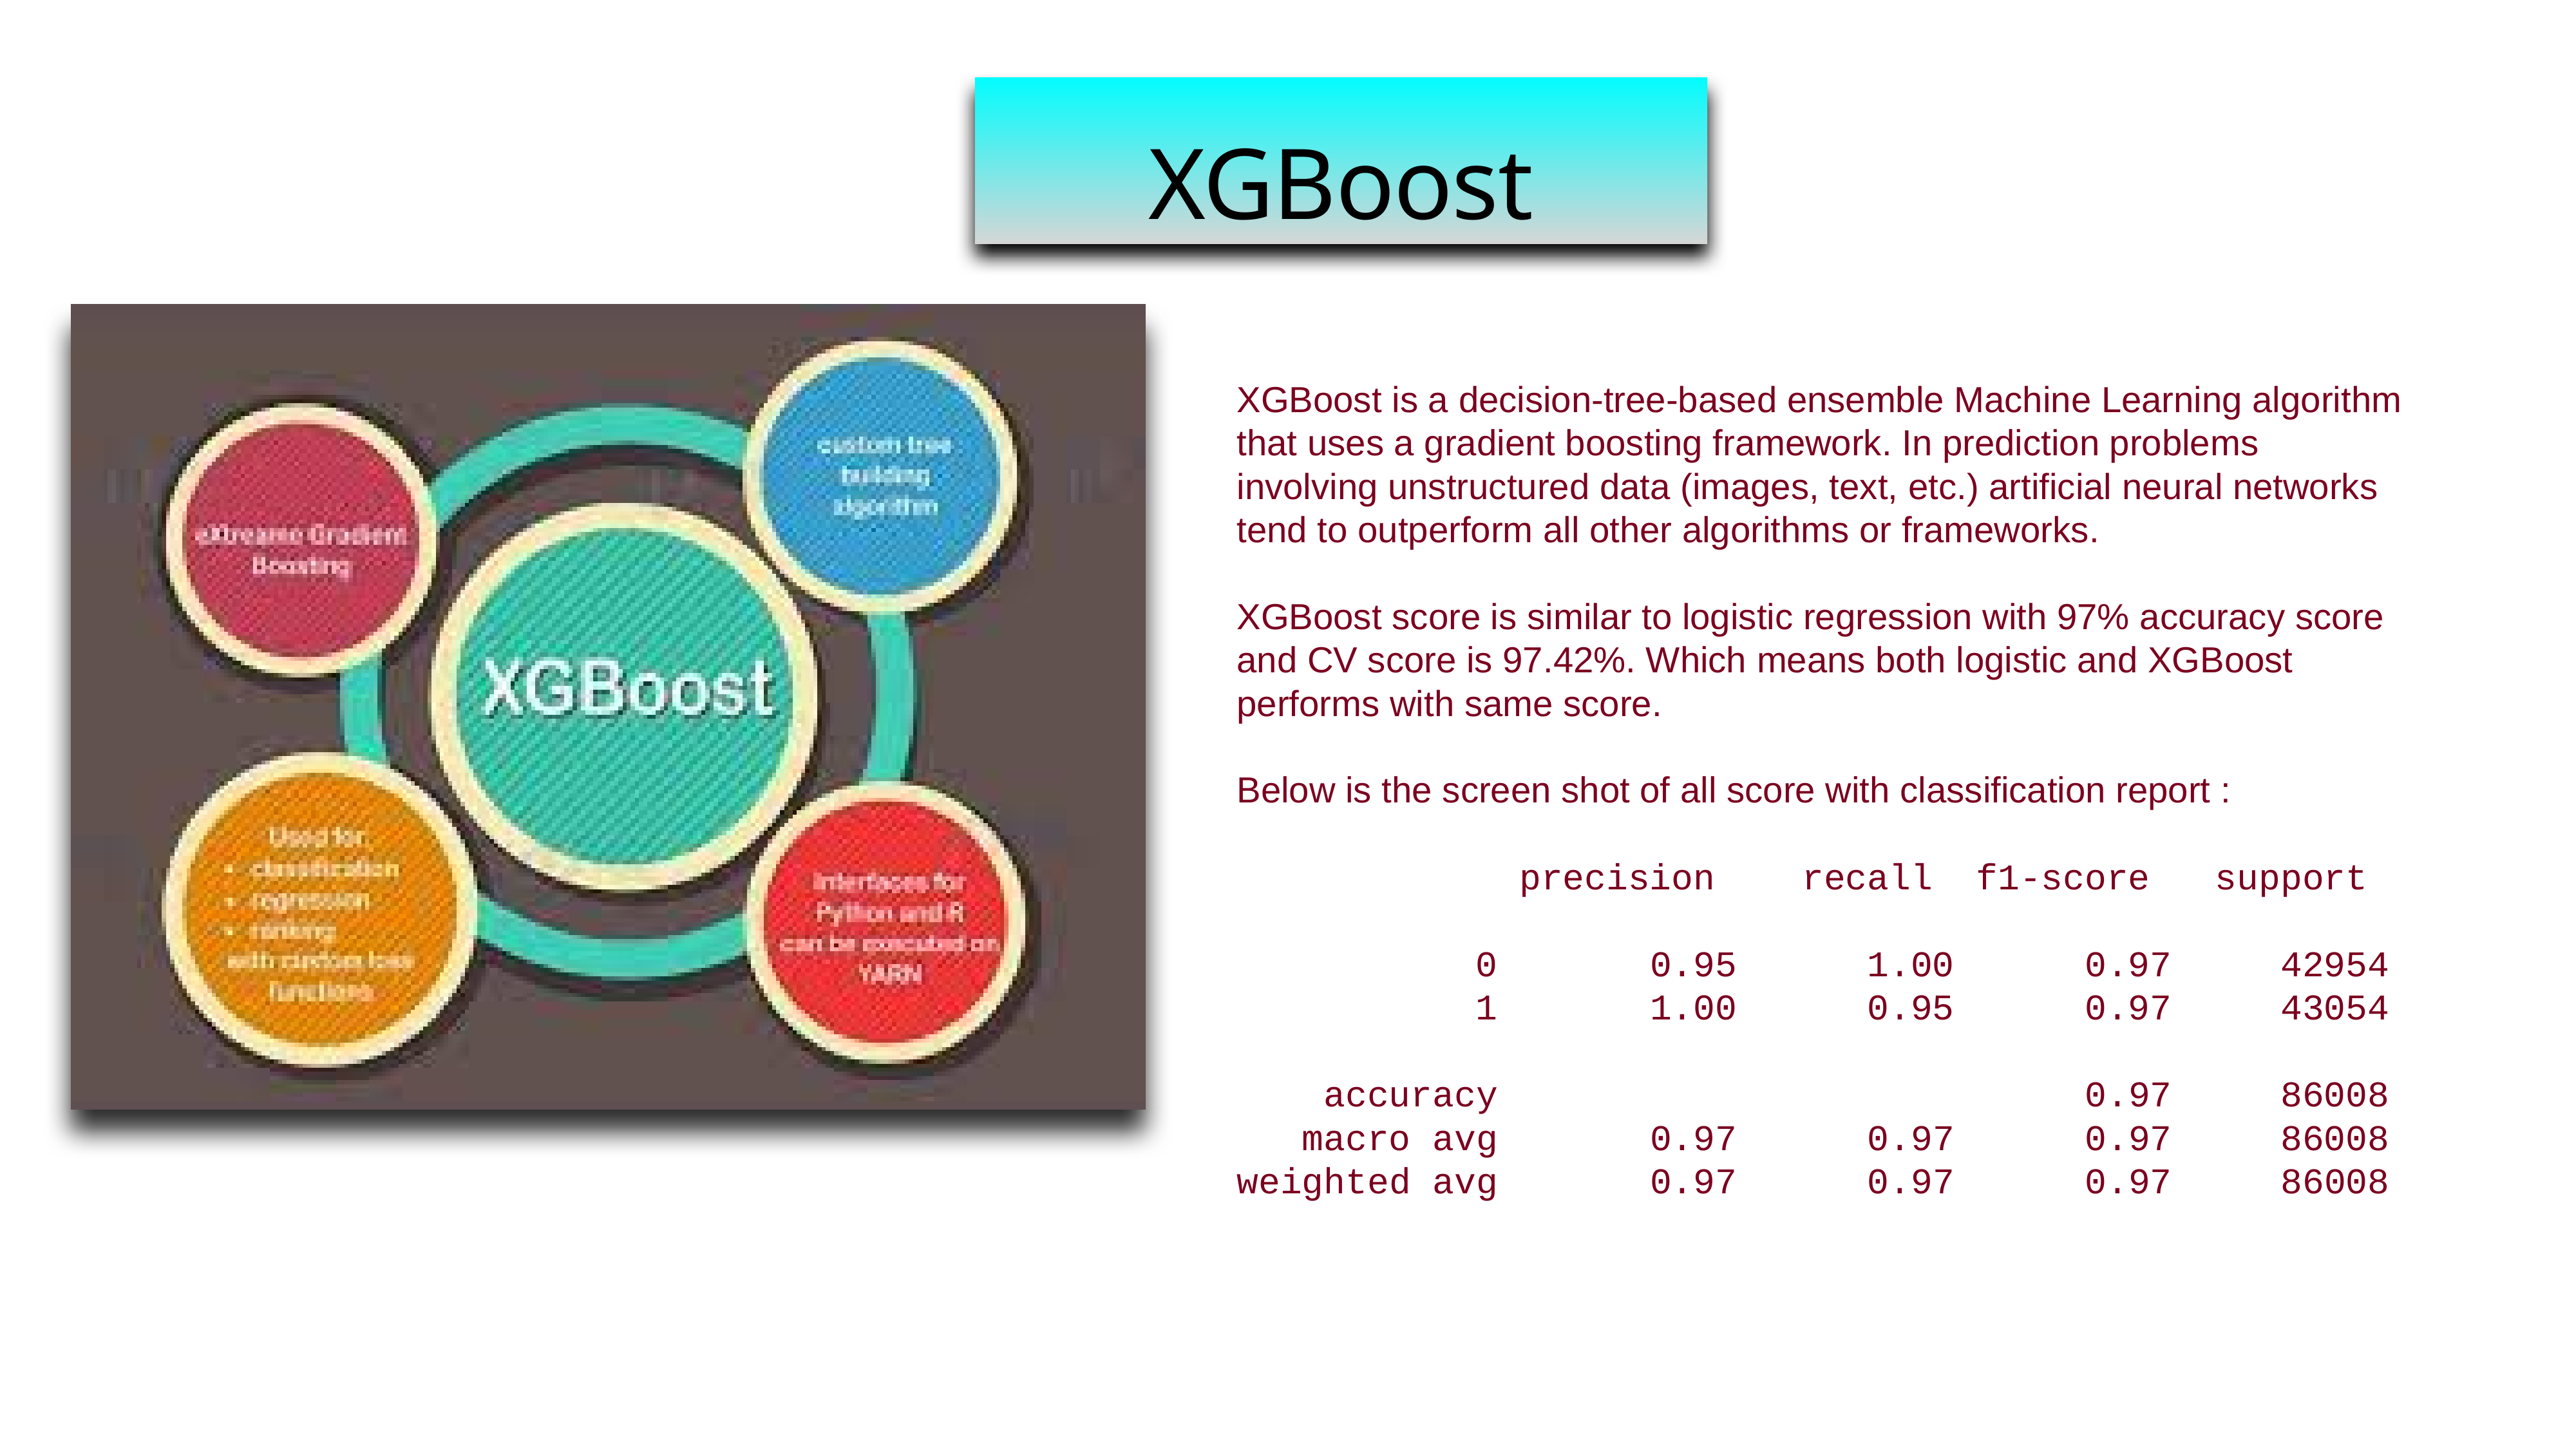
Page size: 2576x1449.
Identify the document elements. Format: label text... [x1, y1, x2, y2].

picture [70, 304, 1146, 1110]
title XGBoost [974, 77, 1708, 244]
list XGBoost is a decision-tree-based ensemble Machine Learning algorithm that uses a gradient boosting framework. In prediction problems involving unstructured data (images, text, etc.) artificial neural networks tend to outperform all other algorithms or frameworks. XGBoost score is similar to logistic regression with 97% accuracy score and CV score is 97.42%. Which means both logistic and XGBoost performs with same score. Below is the screen shot of all score with classification report : precision recall f1-score support 0 0.95 1.00 0.97 42954 1 1.00 0.95 0.97 43054 accuracy 0.97 86008 macro avg 0.97 0.97 0.97 86008 weighted avg 0.97 0.97 0.97 86008 [1231, 370, 2413, 1257]
